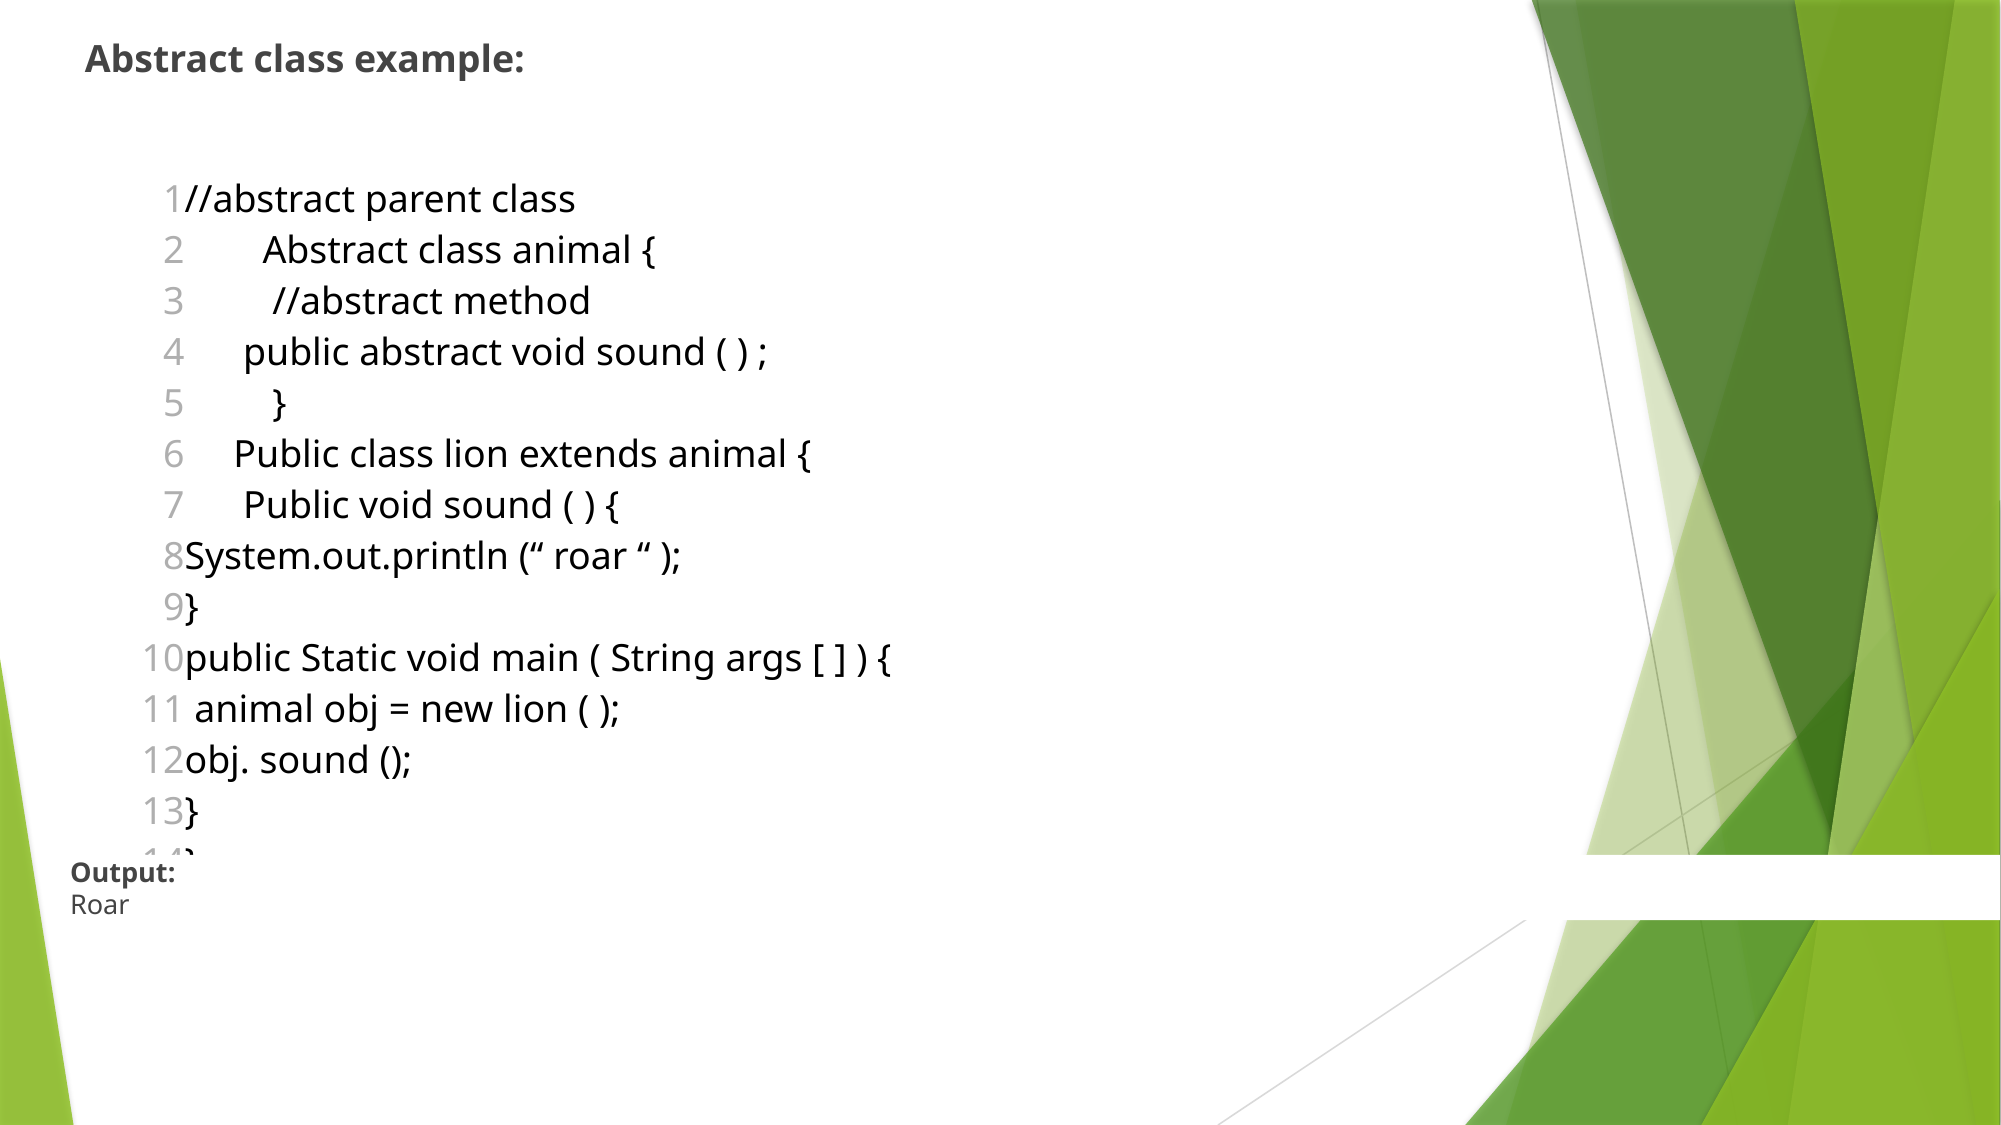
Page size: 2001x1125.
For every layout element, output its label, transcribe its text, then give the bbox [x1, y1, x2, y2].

text_box Abstract class example: [70, 27, 1105, 87]
table_header //abstract parent class Abstract class animal { //abstract method public abstract void sound ( ) ; } Public class lion extends animal { Public void sound ( ) { System.out.println (“ roar “ ); } public Static void main ( String args [ ] ) { animal obj = new lion ( ); obj. sound (); } } [185, 172, 1229, 854]
table_header 1 2 3 4 5 6 7 8 9 10 11 12 13 14 [104, 172, 185, 854]
text_box Output: Roar [70, 854, 2000, 921]
